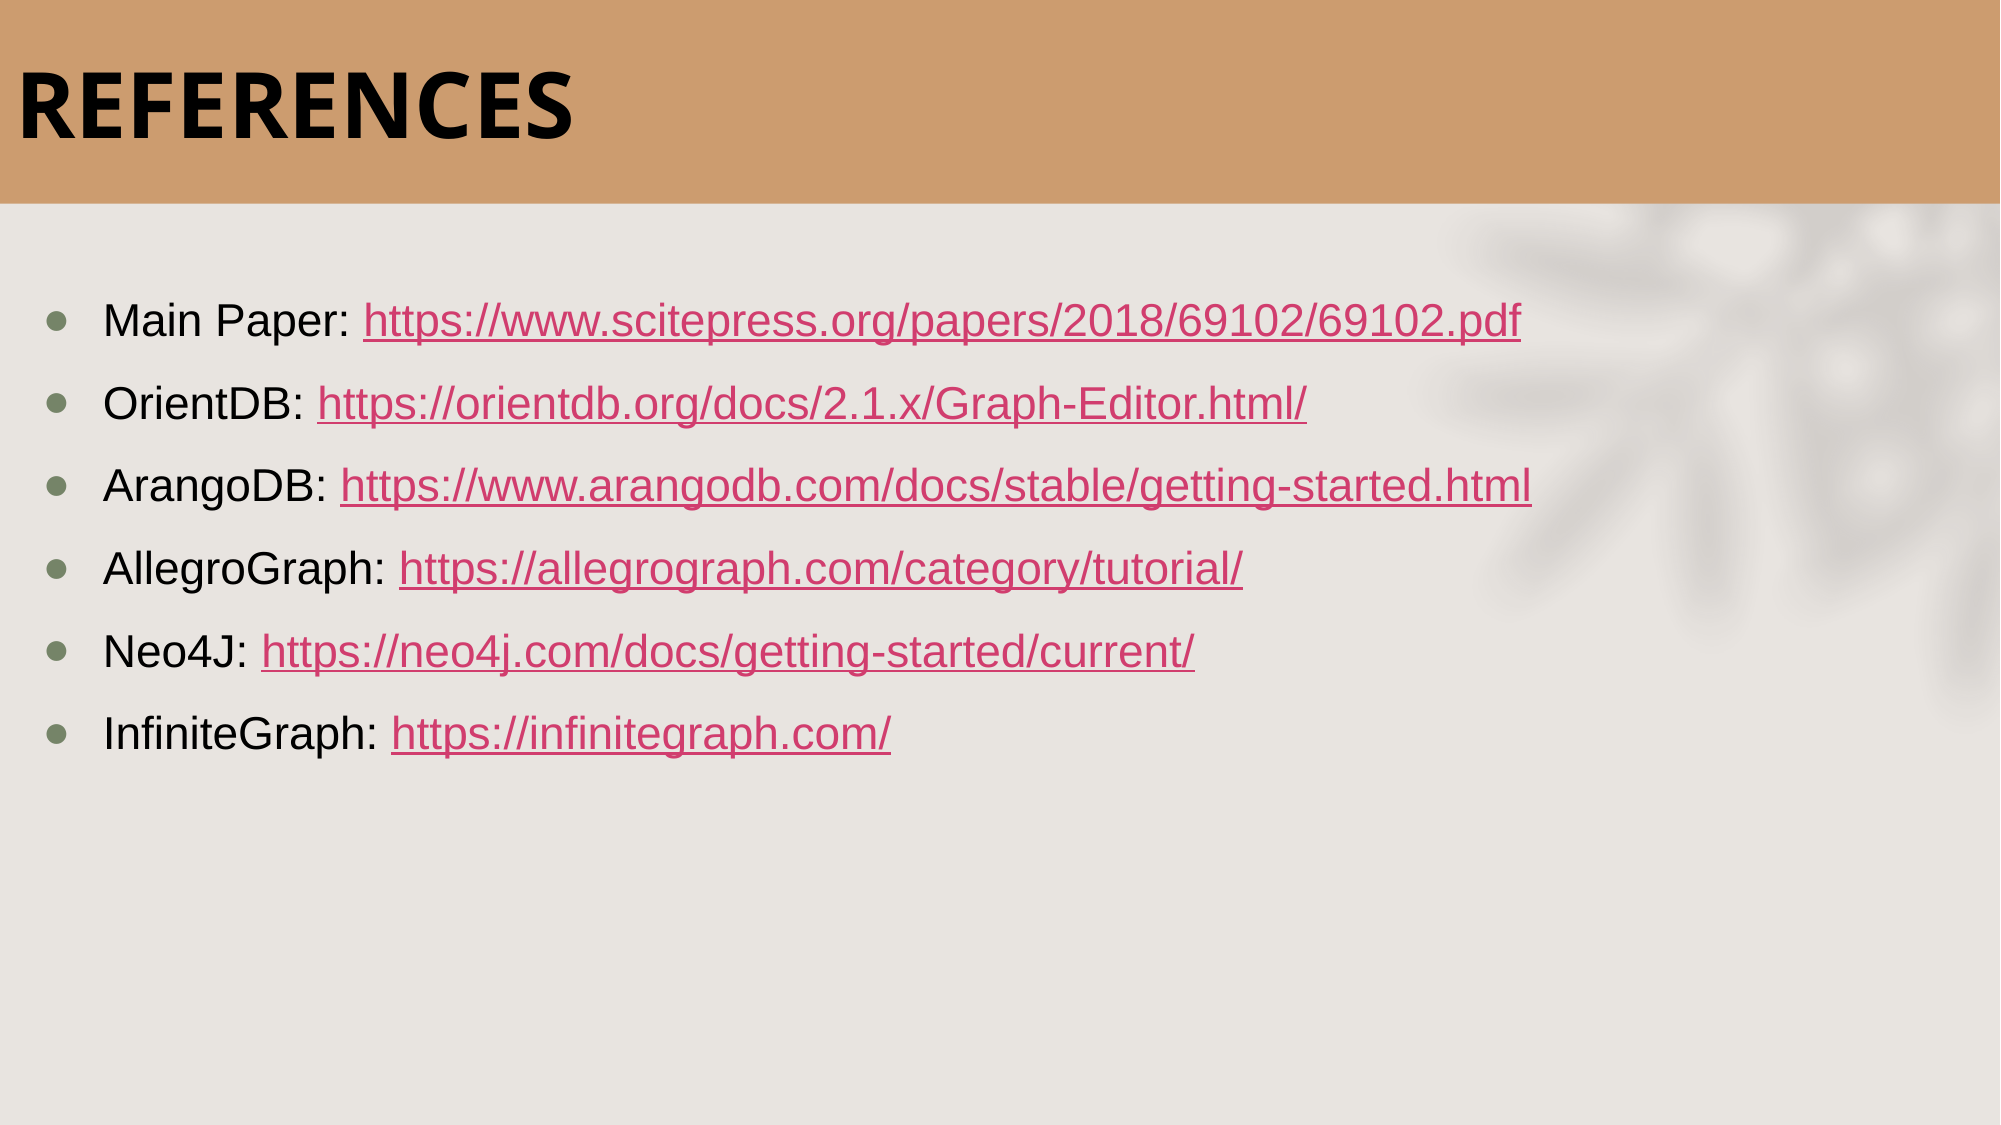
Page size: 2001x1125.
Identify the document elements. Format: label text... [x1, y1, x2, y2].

title REFERENCES [0, 0, 2000, 204]
list Main Paper: https://www.scitepress.org/papers/2018/69102/69102.pdf OrientDB: https://orientdb.org/docs/2.1.x/Graph-Editor.html/ ArangoDB: https://www.arangodb.com/docs/stable/getting-started.html AllegroGraph: https://allegrograph.com/category/tutorial/ Neo4J: https://neo4j.com/docs/getting-started/current/ InfiniteGraph: https://infinitegraph.com/ [12, 255, 1863, 1002]
